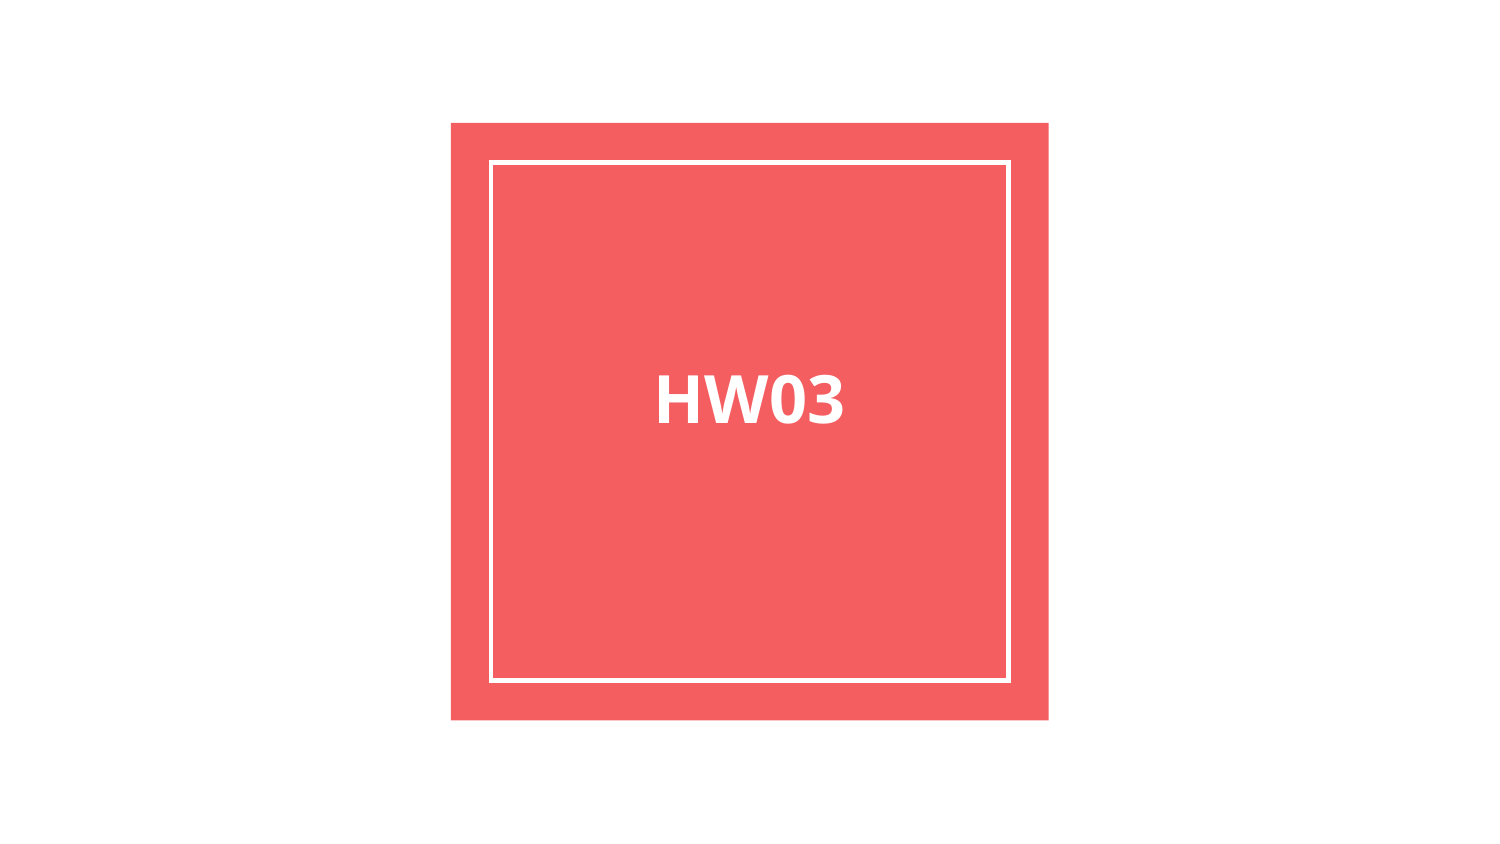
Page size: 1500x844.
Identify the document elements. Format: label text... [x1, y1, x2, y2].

title HW03 [507, 266, 992, 527]
